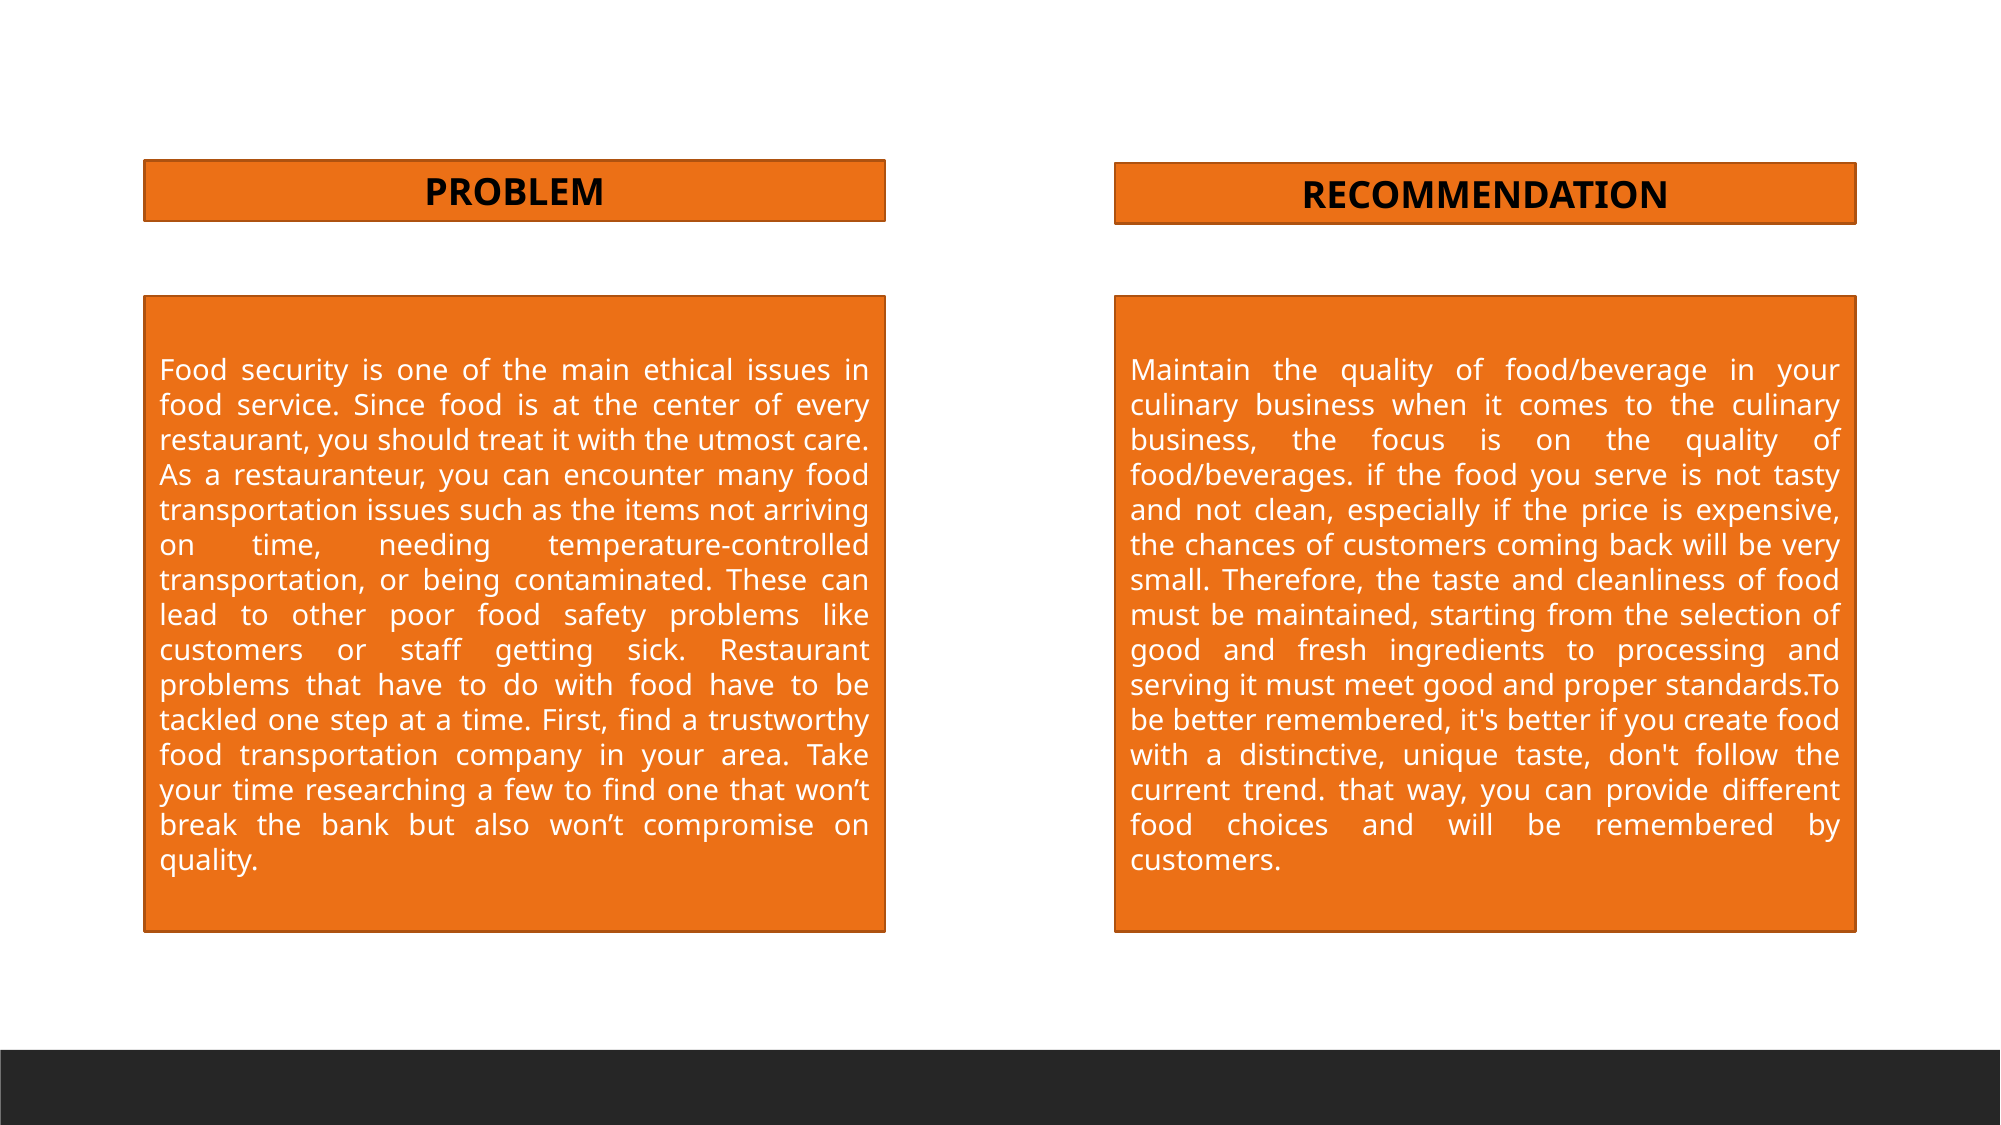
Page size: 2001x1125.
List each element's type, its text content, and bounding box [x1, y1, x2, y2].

text_box Maintain the quality of food/beverage in your culinary business when it comes to the culinary business, the focus is on the quality of food/beverages. if the food you serve is not tasty and not clean, especially if the price is expensive, the chances of customers coming back will be very small. Therefore, the taste and cleanliness of food must be maintained, starting from the selection of good and fresh ingredients to processing and serving it must meet good and proper standards.To be better remembered, it's better if you create food with a distinctive, unique taste, don't follow the current trend. that way, you can provide different food choices and will be remembered by customers. [1114, 295, 1857, 933]
text_box Food security is one of the main ethical issues in food service. Since food is at the center of every restaurant, you should treat it with the utmost care. As a restauranteur, you can encounter many food transportation issues such as the items not arriving on time, needing temperature-controlled transportation, or being contaminated. These can lead to other poor food safety problems like customers or staff getting sick. Restaurant problems that have to do with food have to be tackled one step at a time. First, find a trustworthy food transportation company in your area. Take your time researching a few to find one that won’t break the bank but also won’t compromise on quality. [143, 295, 886, 933]
text_box PROBLEM [143, 159, 886, 222]
text_box RECOMMENDATION [1114, 162, 1857, 225]
